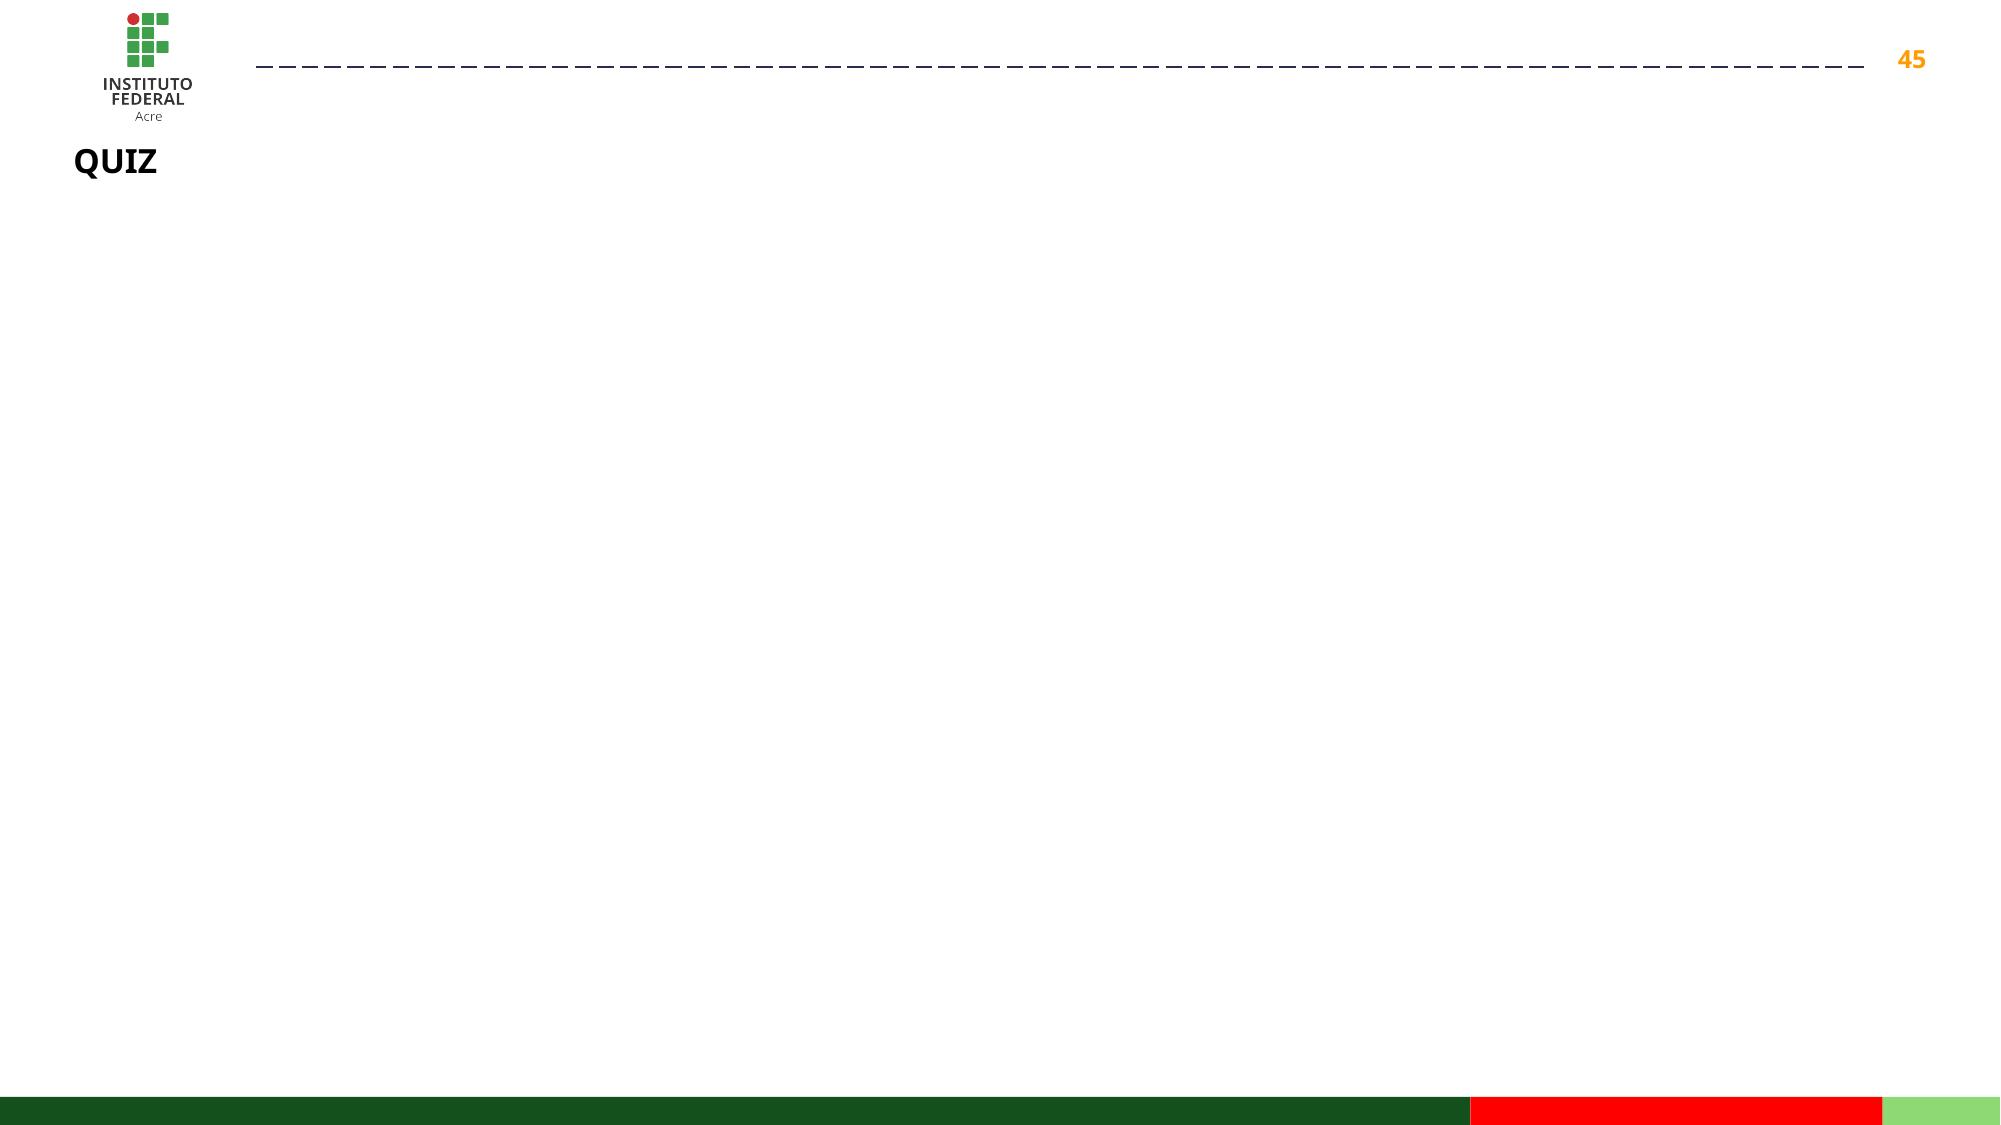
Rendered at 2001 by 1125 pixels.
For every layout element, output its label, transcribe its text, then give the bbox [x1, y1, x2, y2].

text_box [0, 1095, 1469, 1125]
text_box [1881, 1095, 2000, 1125]
slide_number 45 [1865, 30, 1942, 91]
picture [104, 12, 192, 121]
text_box [1469, 1095, 1881, 1125]
text_box QUIZ [58, 112, 1243, 188]
